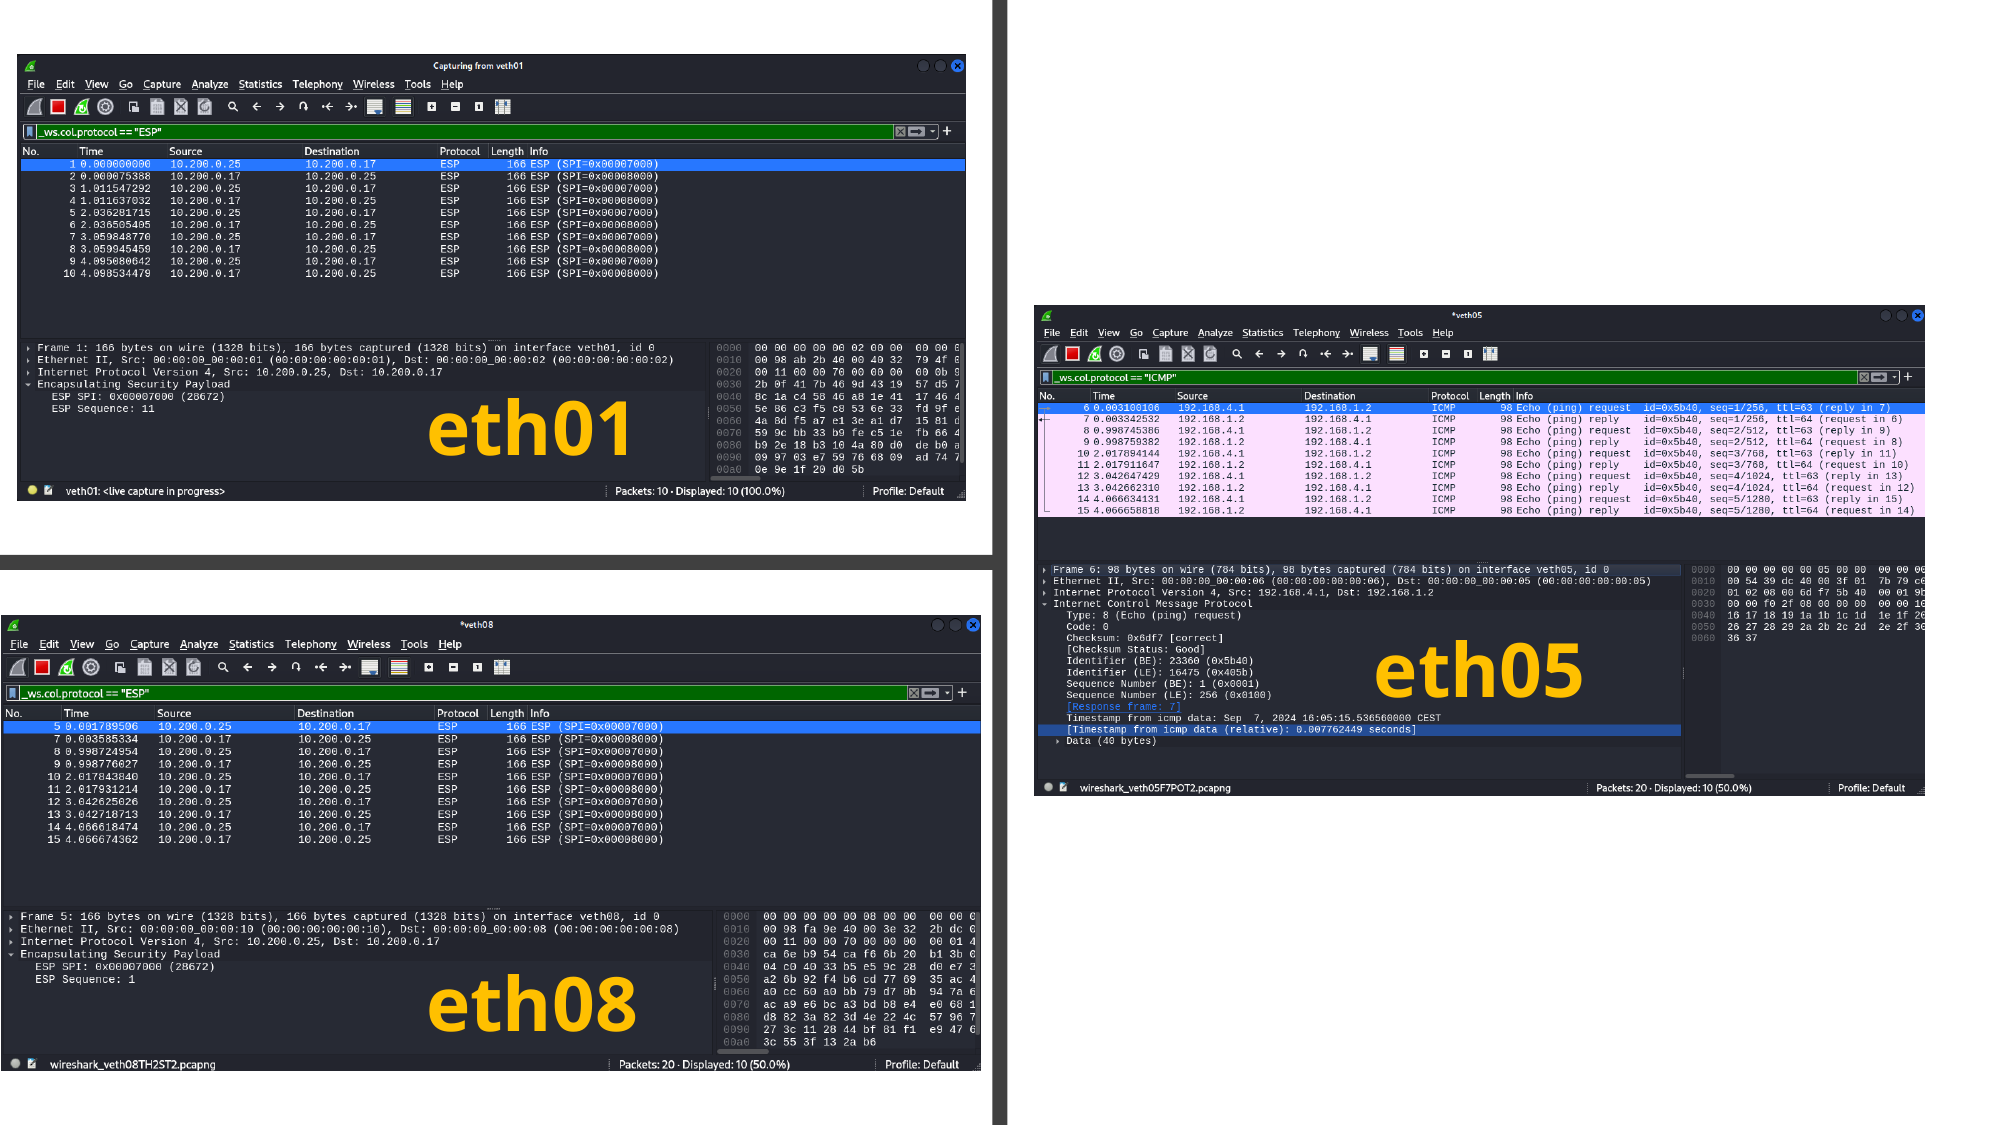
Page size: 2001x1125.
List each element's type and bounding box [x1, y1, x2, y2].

text_box [991, 0, 1009, 1125]
text_box [0, 553, 1006, 571]
picture [1, 614, 981, 1071]
picture [1034, 305, 1926, 796]
picture [16, 54, 966, 501]
